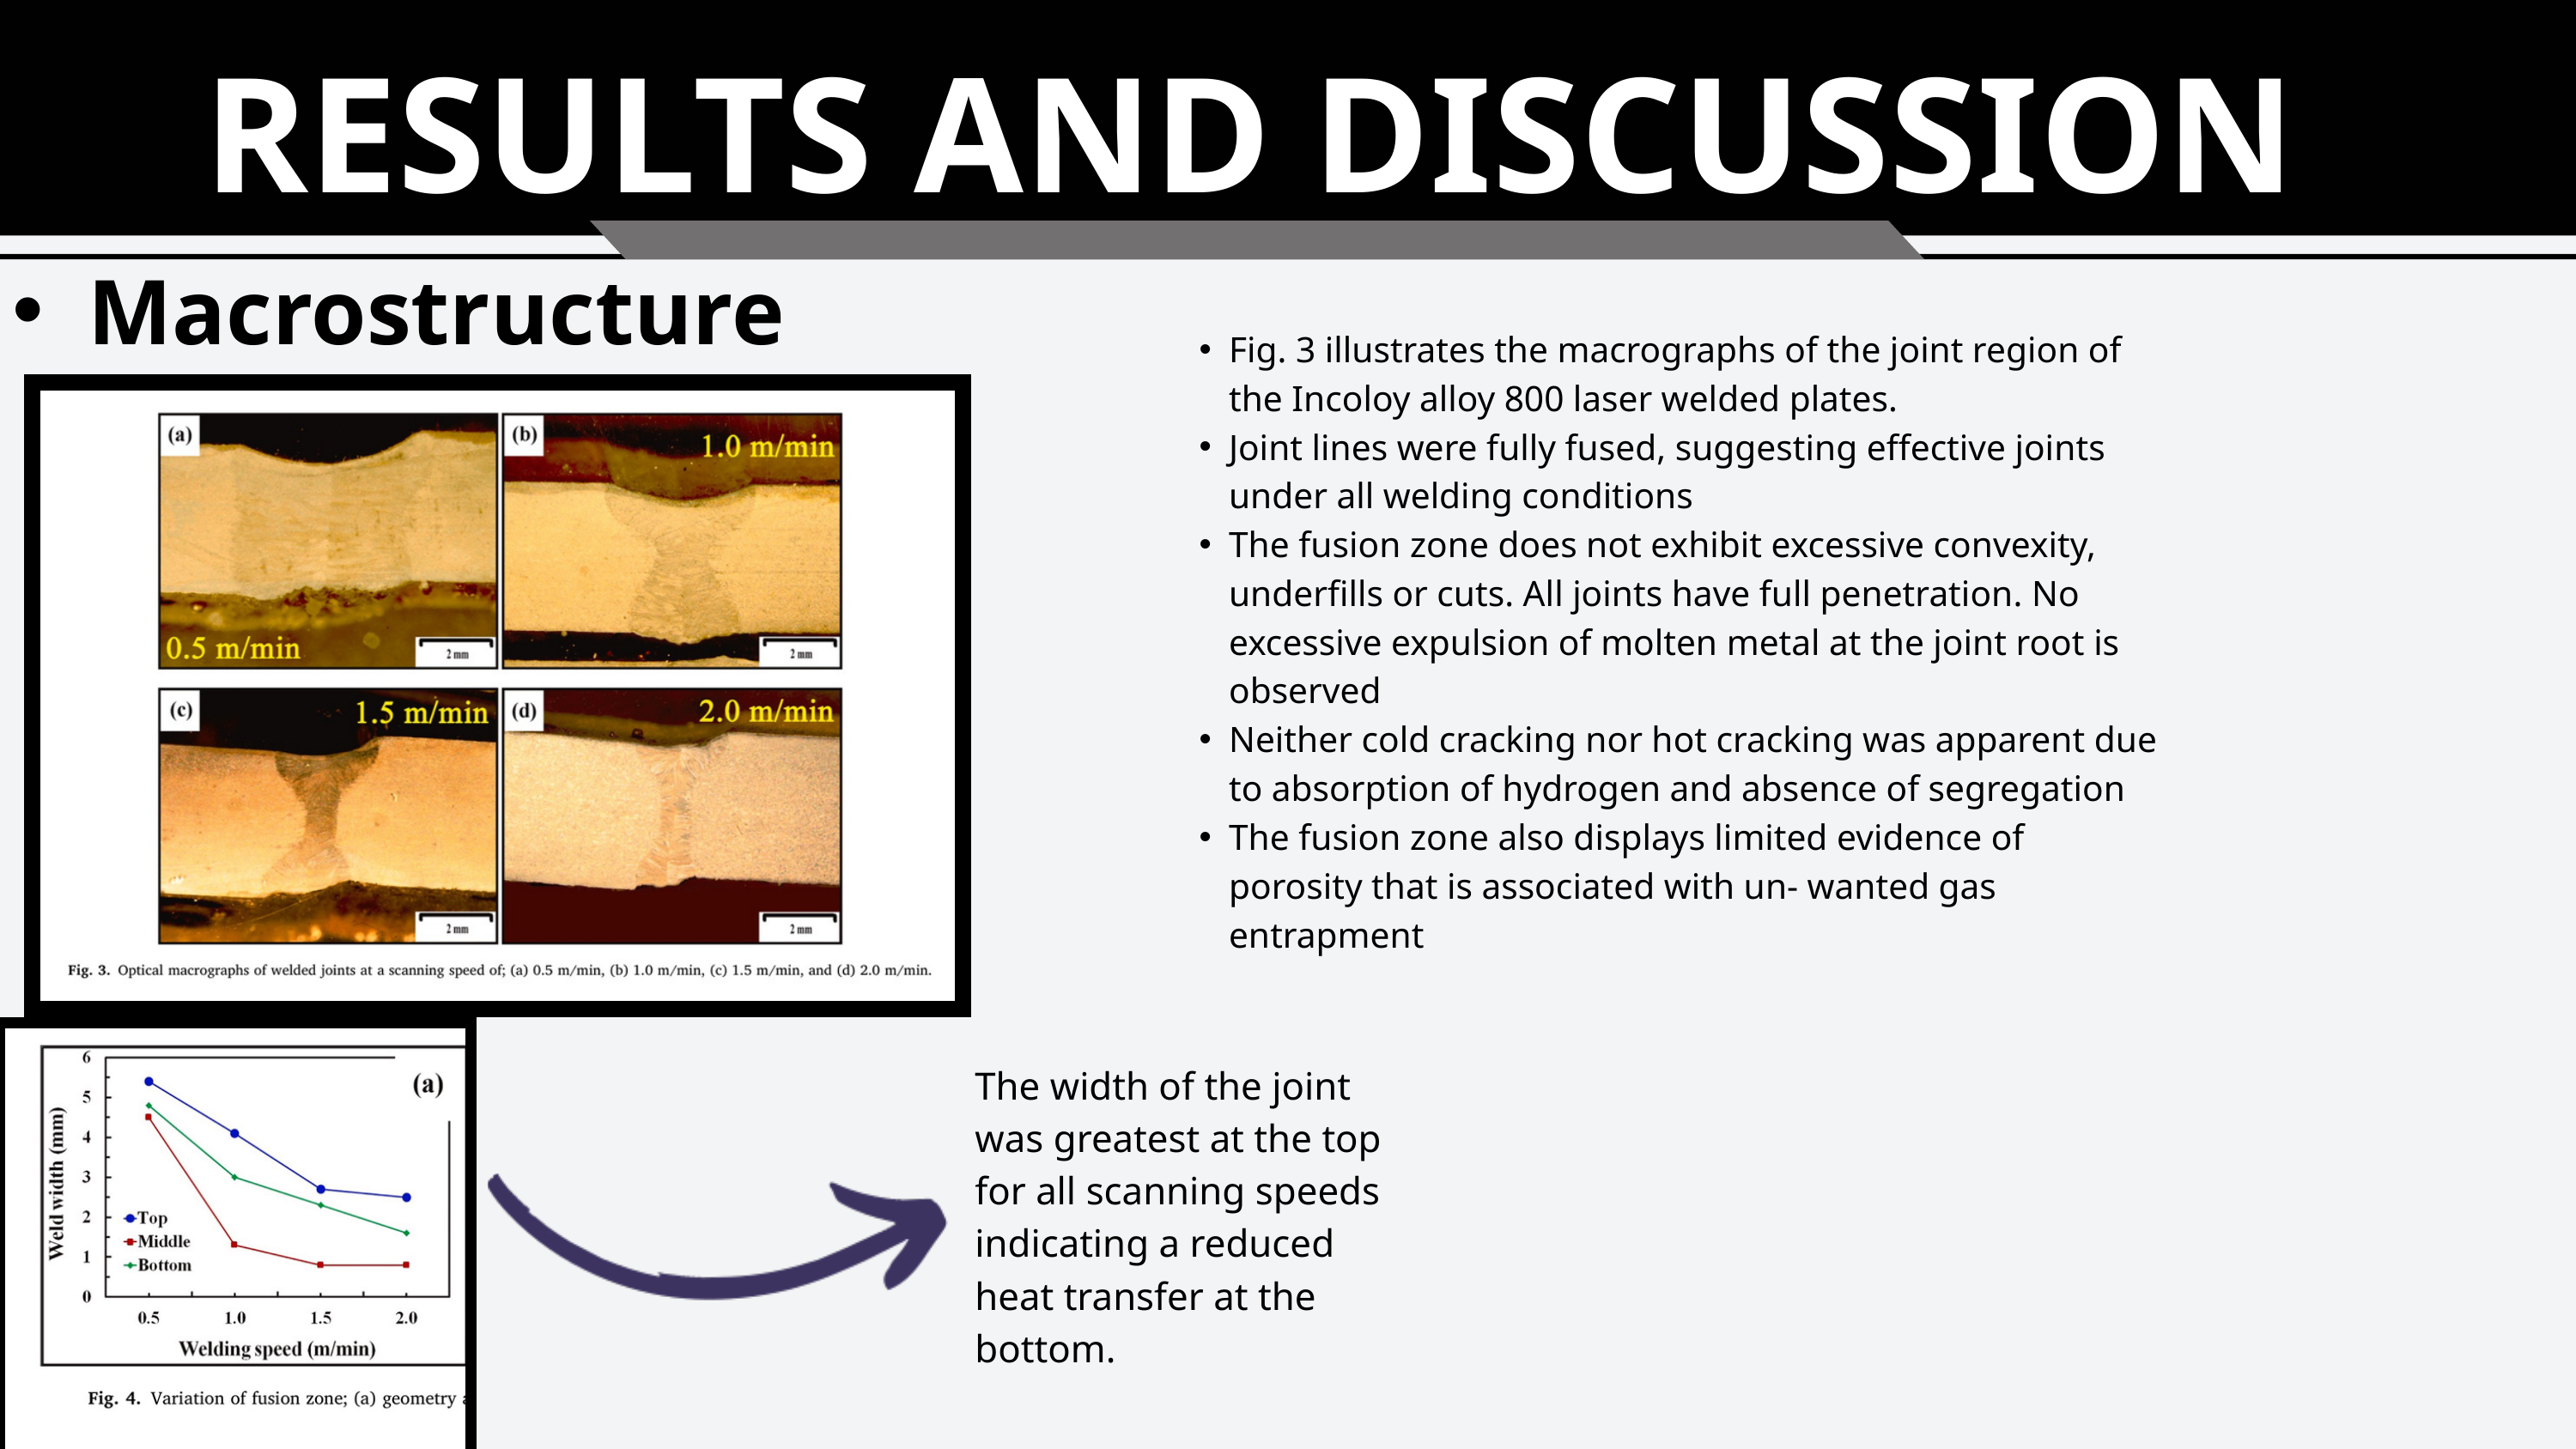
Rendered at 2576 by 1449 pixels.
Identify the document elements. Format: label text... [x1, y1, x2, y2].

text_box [589, 220, 1925, 260]
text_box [0, 0, 2576, 236]
text_box Fig. 3 illustrates the macrographs of the joint region of the Incoloy alloy 800 laser welded plates. Joint lines were fully fused, suggesting effective joints under all welding conditions The fusion zone does not exhibit excessive convexity, underfills or cuts. All joints have full penetration. No excessive expulsion of molten metal at the joint root is observed Neither cold cracking nor hot cracking was apparent due to absorption of hydrogen and absence of segregation The fusion zone also displays limited evidence of porosity that is associated with un- wanted gas entrapment [1170, 363, 2165, 955]
text_box The width of the joint was greatest at the top for all scanning speeds indicating a reduced heat transfer at the bottom. [975, 1054, 1383, 1371]
text_box Macrostructure [0, 246, 2229, 363]
text_box [0, 1022, 471, 1449]
text_box [487, 1173, 951, 1306]
text_box [32, 382, 963, 1009]
